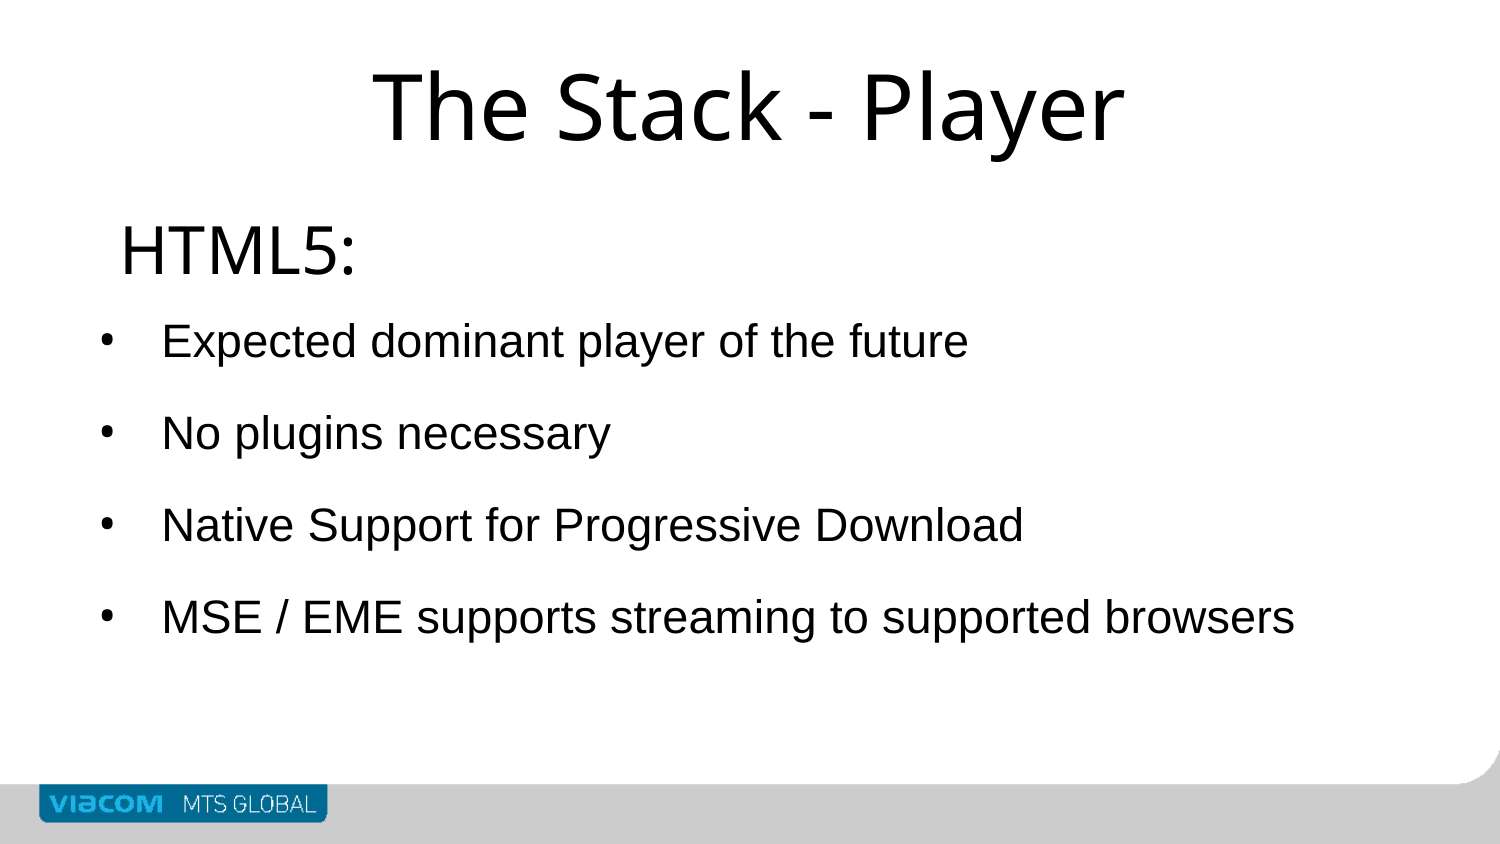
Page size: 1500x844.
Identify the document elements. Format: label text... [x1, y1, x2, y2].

picture [0, 0, 1500, 844]
list HTML5: Expected dominant player of the future No plugins necessary Native Support for Progressive Download MSE / EME supports streaming to supported browsers [75, 196, 1425, 754]
title The Stack - Player [75, 33, 1425, 175]
